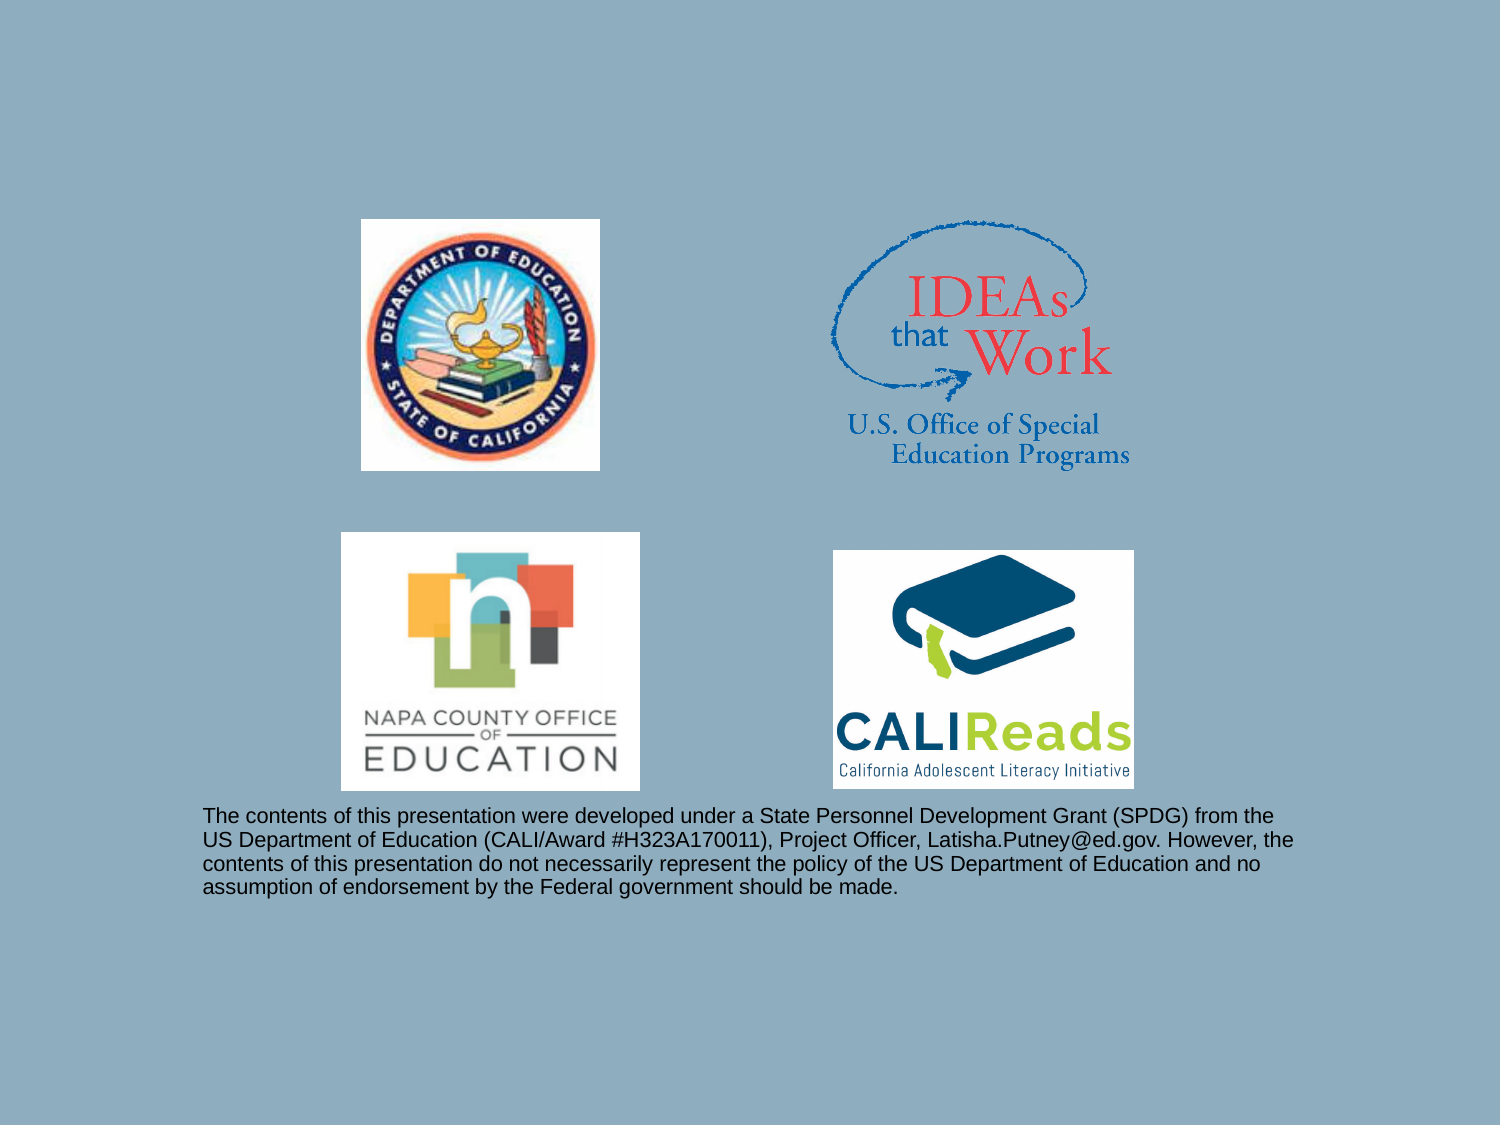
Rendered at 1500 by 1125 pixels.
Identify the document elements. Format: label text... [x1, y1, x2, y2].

picture [830, 220, 1129, 471]
picture [341, 532, 640, 791]
picture [361, 219, 600, 471]
title The contents of this presentation were developed under a State Personnel Development Grant (SPDG) from the US Department of Education (CALI/Award #H323A170011), Project Officer, Latisha.Putney@ed.gov. However, the contents of this presentation do not necessarily represent the policy of the US Department of Education and no assumption of endorsement by the Federal government should be made. [187, 703, 1313, 907]
picture [833, 550, 1134, 789]
